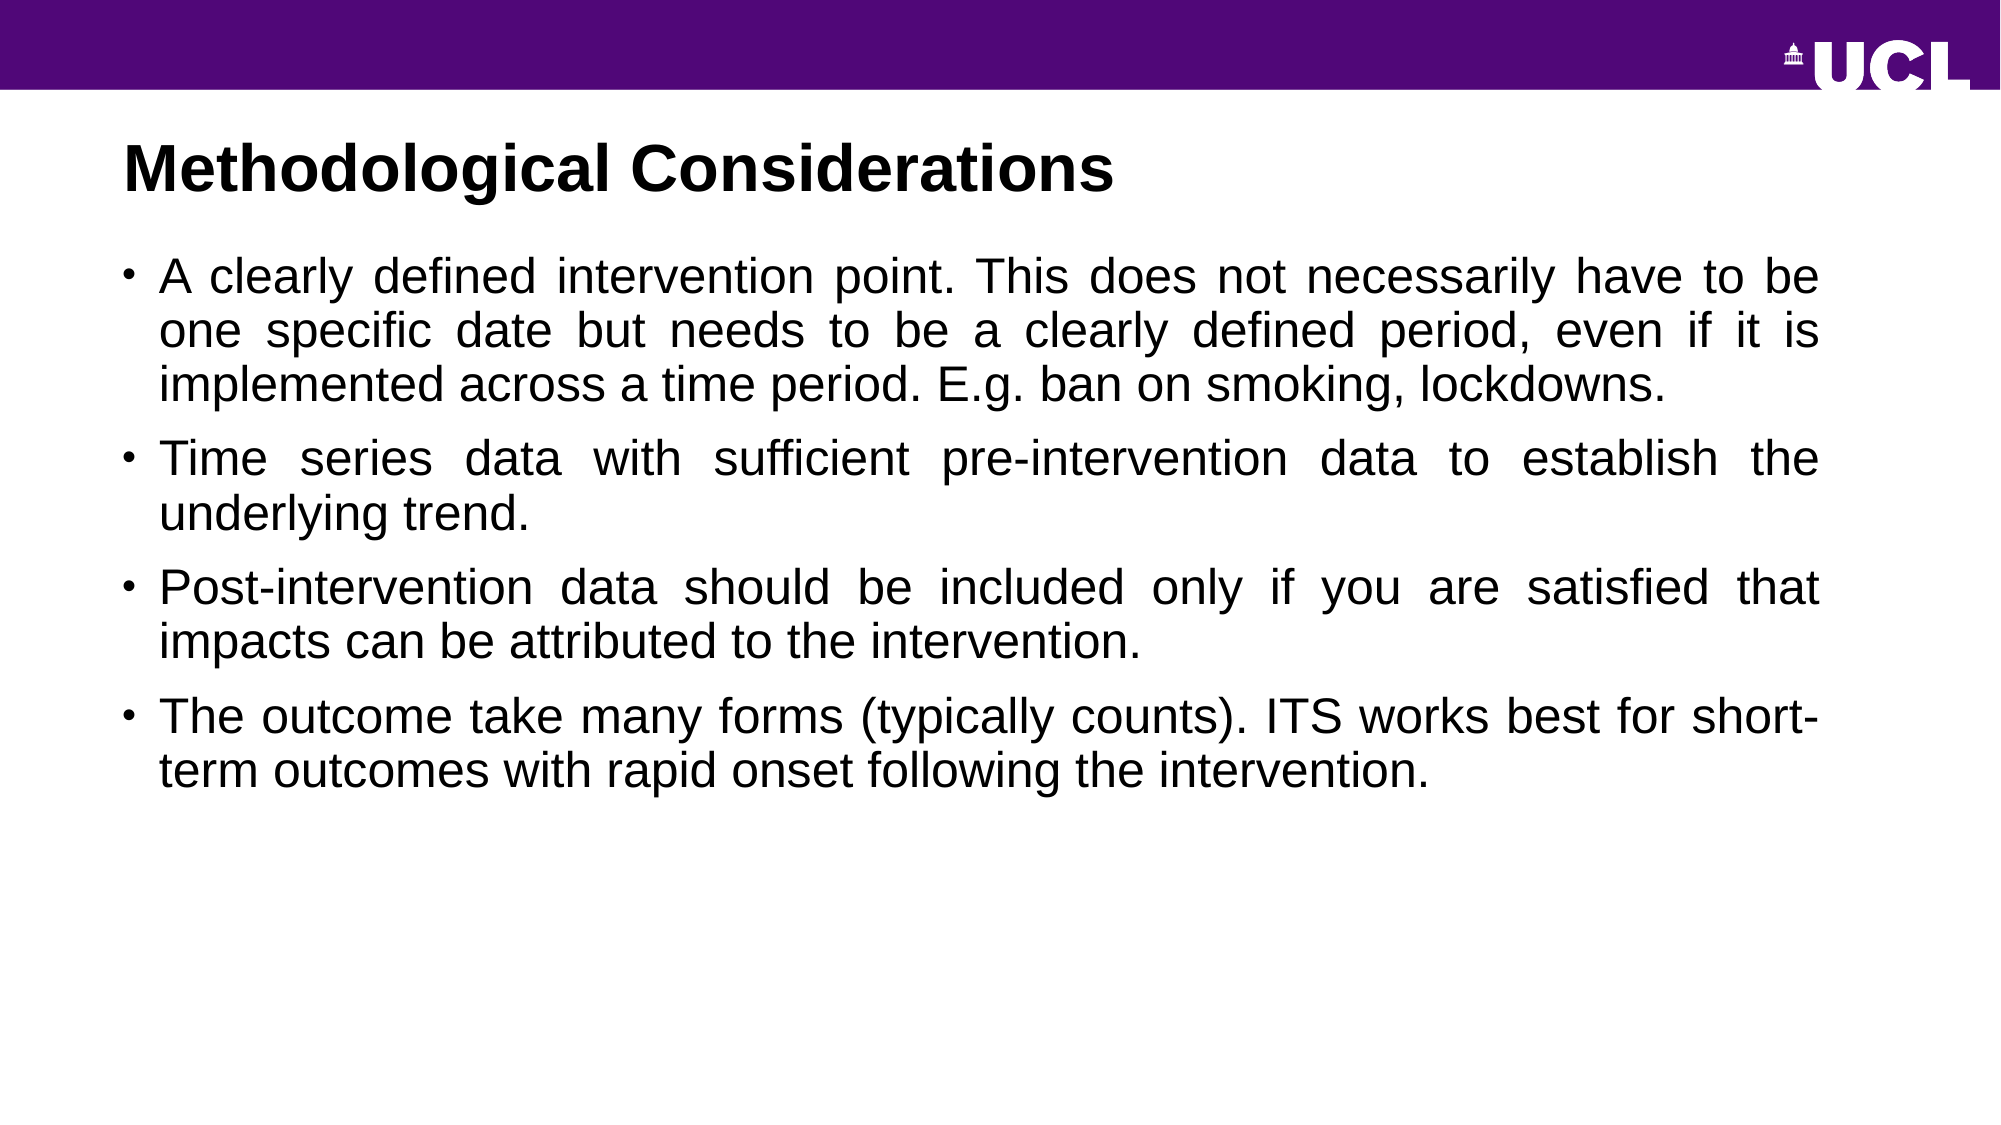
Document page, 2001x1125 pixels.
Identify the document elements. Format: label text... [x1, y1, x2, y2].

title Methodological Considerations [124, 134, 1772, 240]
picture [0, 0, 2001, 90]
list A clearly defined intervention point. This does not necessarily have to be one specific date but needs to be a clearly defined period, even if it is implemented across a time period. E.g. ban on smoking, lockdowns. Time series data with sufficient pre-intervention data to establish the underlying trend. Post-intervention data should be included only if you are satisfied that impacts can be attributed to the intervention. The outcome take many forms (typically counts). ITS works best for short-term outcomes with rapid onset following the intervention. [122, 249, 1821, 987]
